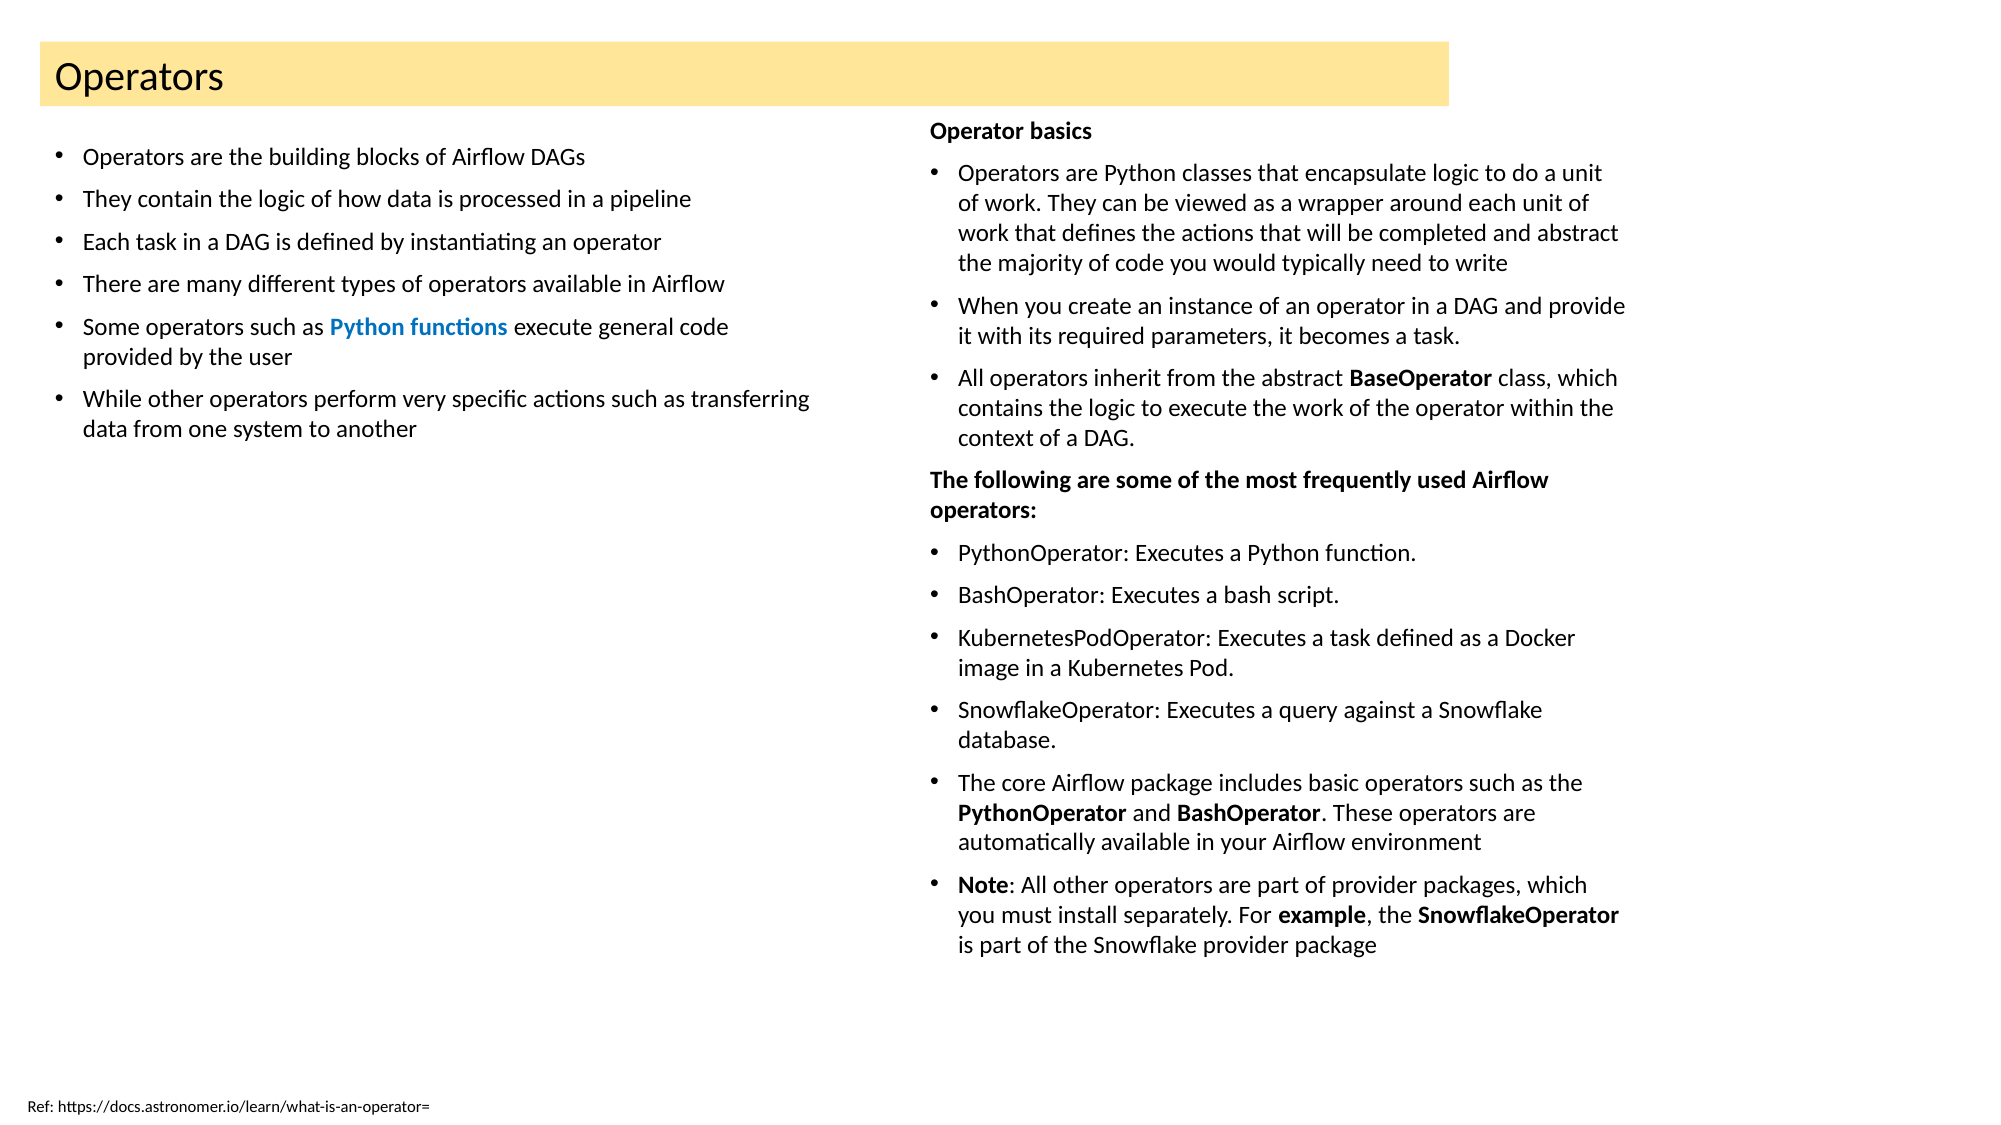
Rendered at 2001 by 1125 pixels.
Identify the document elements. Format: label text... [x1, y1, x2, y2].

text_box Operator basics Operators are Python classes that encapsulate logic to do a unit of work. They can be viewed as a wrapper around each unit of work that defines the actions that will be completed and abstract the majority of code you would typically need to write When you create an instance of an operator in a DAG and provide it with its required parameters, it becomes a task. All operators inherit from the abstract BaseOperator class, which contains the logic to execute the work of the operator within the context of a DAG. The following are some of the most frequently used Airflow operators: PythonOperator: Executes a Python function. BashOperator: Executes a bash script. KubernetesPodOperator: Executes a task defined as a Docker image in a Kubernetes Pod. SnowflakeOperator: Executes a query against a Snowflake database. The core Airflow package includes basic operators such as the PythonOperator and BashOperator. These operators are automatically available in your Airflow environment Note: All other operators are part of provider packages, which you must install separately. For example, the SnowflakeOperator is part of the Snowflake provider package [915, 107, 1642, 966]
text_box Operators [40, 41, 1449, 107]
text_box Operators are the building blocks of Airflow DAGs They contain the logic of how data is processed in a pipeline Each task in a DAG is defined by instantiating an operator There are many different types of operators available in Airflow Some operators such as Python functions execute general code provided by the user While other operators perform very specific actions such as transferring data from one system to another [40, 133, 833, 450]
text_box Ref: https://docs.astronomer.io/learn/what-is-an-operator= [12, 1087, 1014, 1123]
